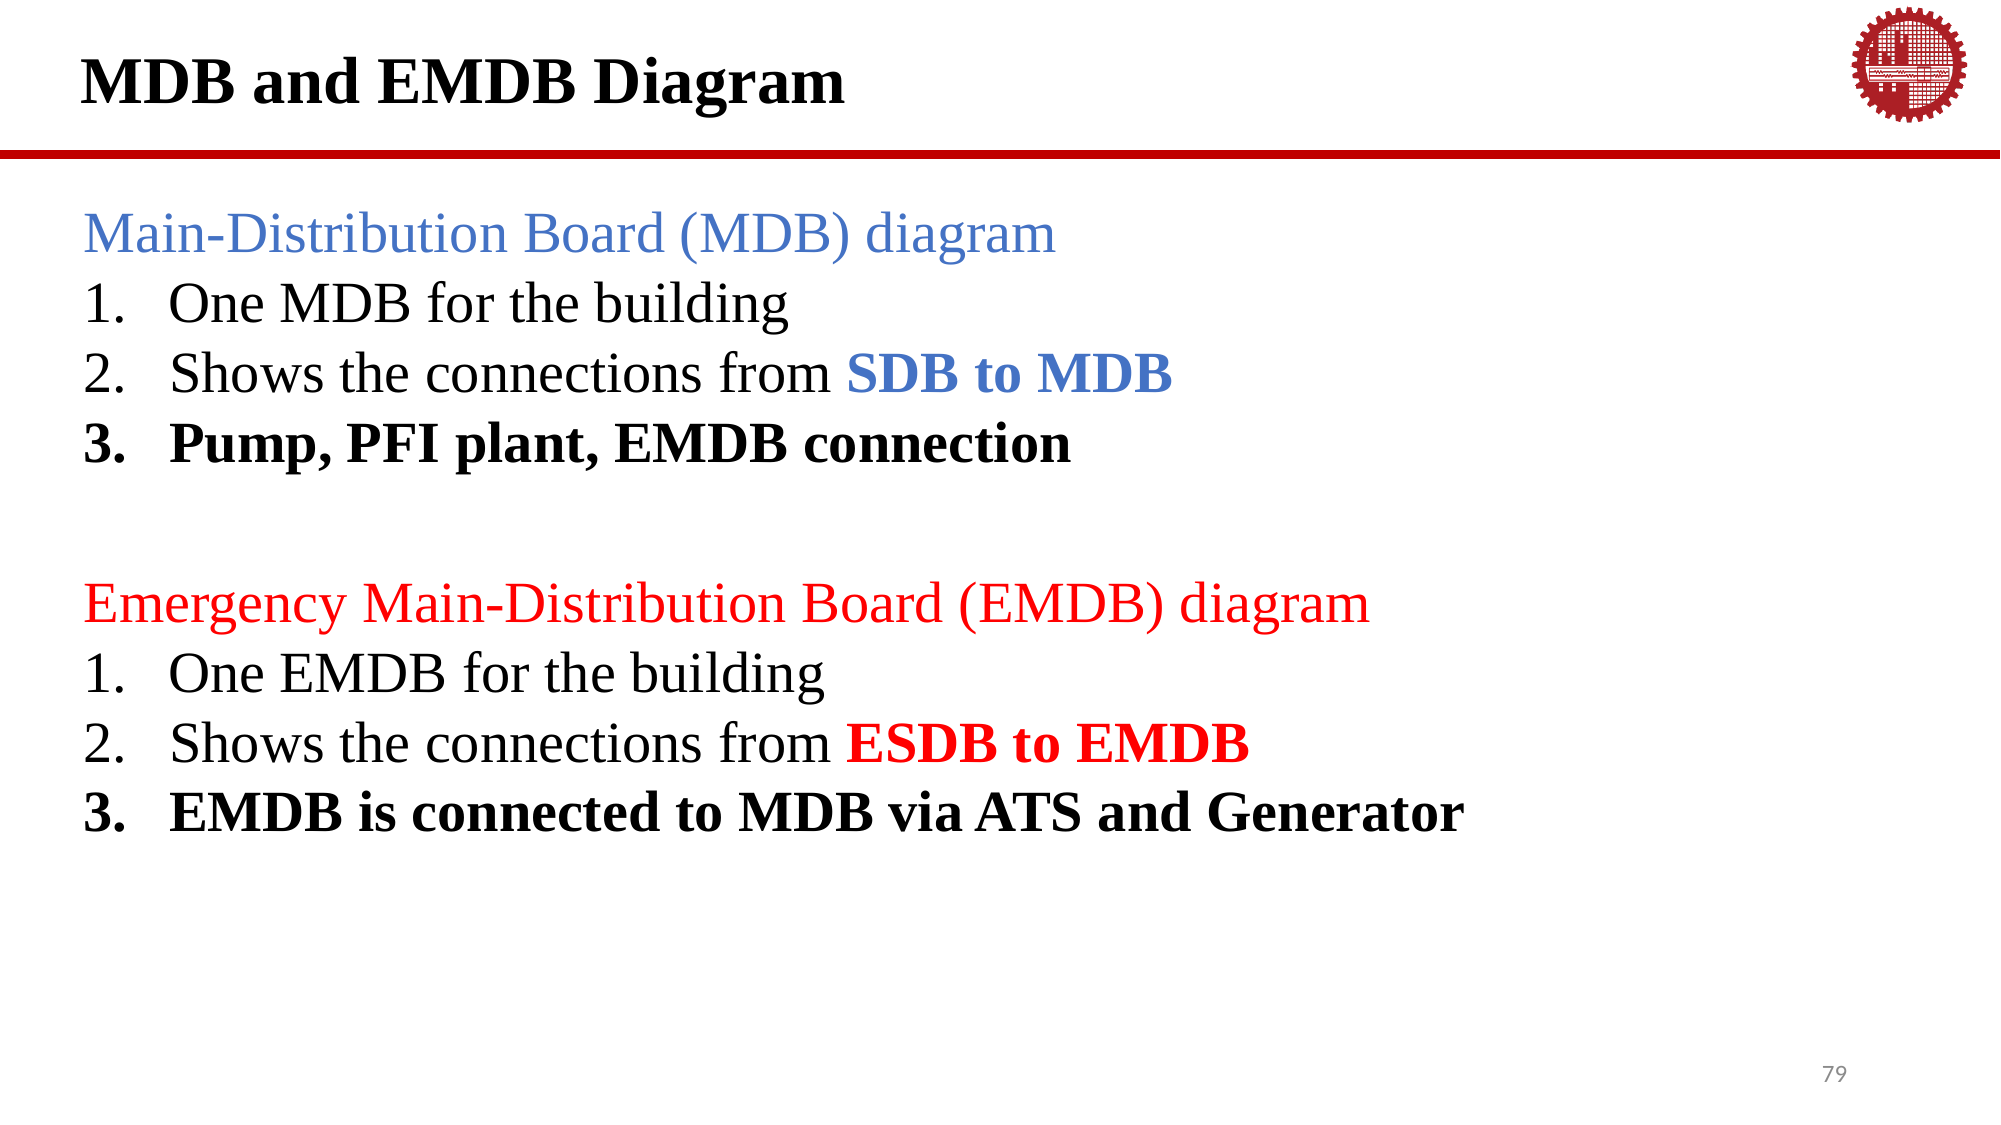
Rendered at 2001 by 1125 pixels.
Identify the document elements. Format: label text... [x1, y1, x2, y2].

text_box MDB and EMDB Diagram [65, 29, 1527, 124]
slide_number 79 [1412, 1042, 1863, 1103]
text_box Main-Distribution Board (MDB) diagram One MDB for the building Shows the connections from SDB to MDB Pump, PFI plant, EMDB connection [69, 186, 1863, 482]
picture [1849, 5, 1968, 123]
text_box Emergency Main-Distribution Board (EMDB) diagram One EMDB for the building Shows the connections from ESDB to EMDB EMDB is connected to MDB via ATS and Generator [69, 556, 1863, 851]
